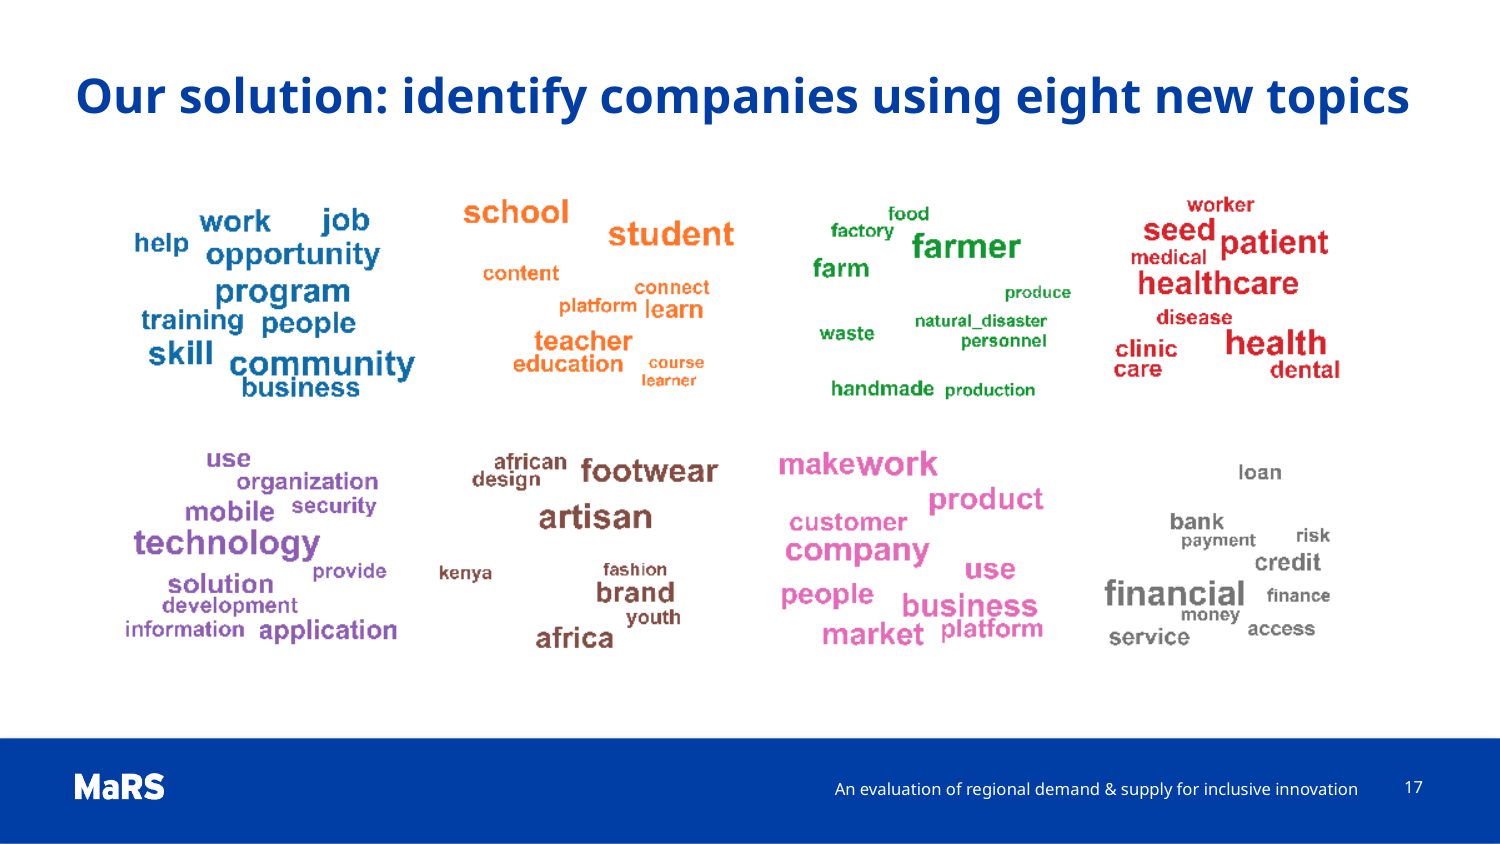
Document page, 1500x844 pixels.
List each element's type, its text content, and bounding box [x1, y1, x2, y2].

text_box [106, 443, 1394, 669]
picture [75, 773, 164, 800]
slide_number 17 [1359, 765, 1424, 811]
footer An evaluation of regional demand & supply for inclusive innovation [512, 765, 1359, 811]
picture [106, 192, 1394, 402]
title Our solution: identify companies using eight new topics [75, 58, 1424, 175]
